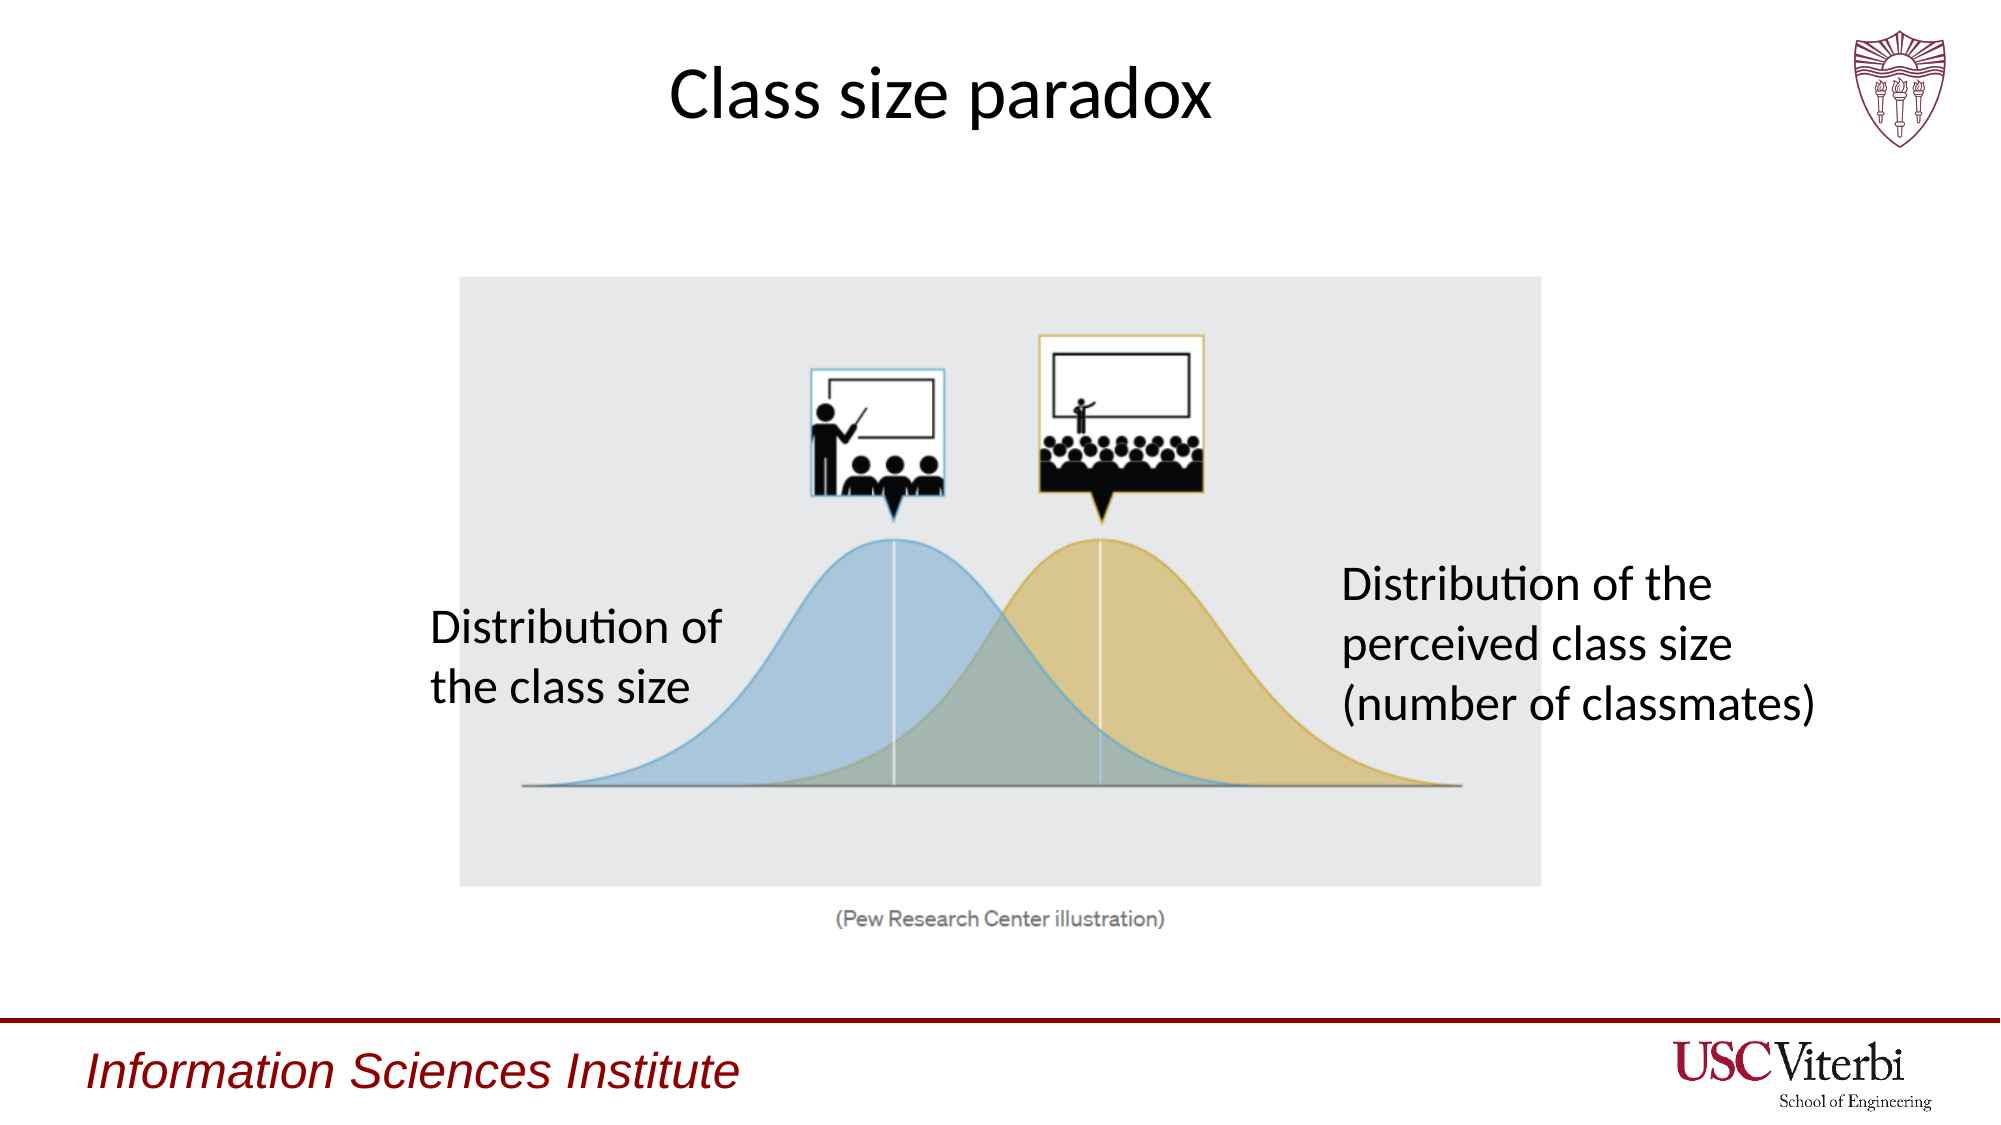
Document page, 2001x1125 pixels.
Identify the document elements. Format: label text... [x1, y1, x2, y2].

text_box Distribution of the class size [415, 586, 442, 722]
text_box Distribution of the perceived class size (number of classmates) [1560, 543, 1844, 739]
picture [1824, 13, 1975, 164]
title Class size paradox [99, 35, 1783, 141]
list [447, 263, 1554, 930]
picture [1641, 1027, 1964, 1118]
